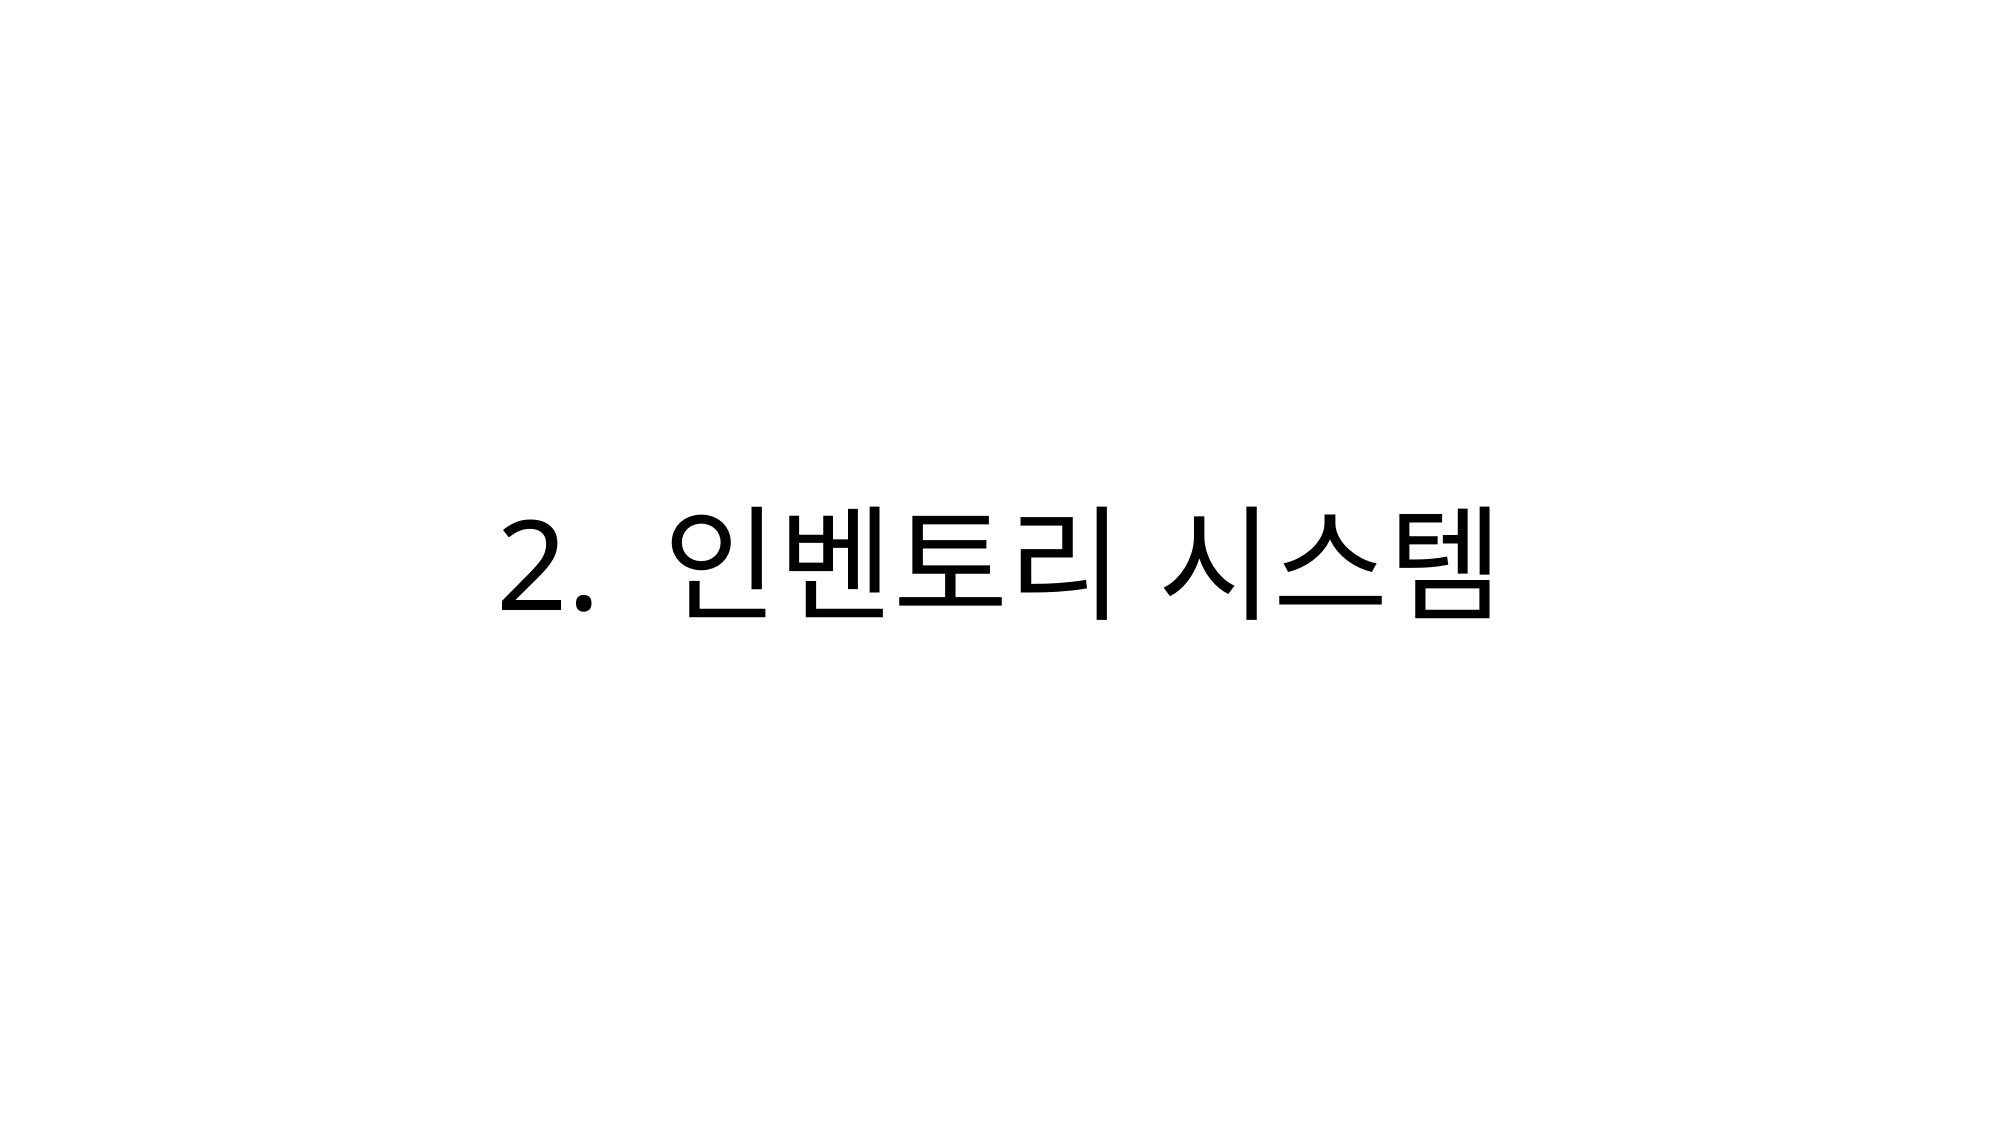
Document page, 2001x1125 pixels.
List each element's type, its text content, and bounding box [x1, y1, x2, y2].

title 2. 인벤토리 시스템 [210, 199, 1790, 645]
